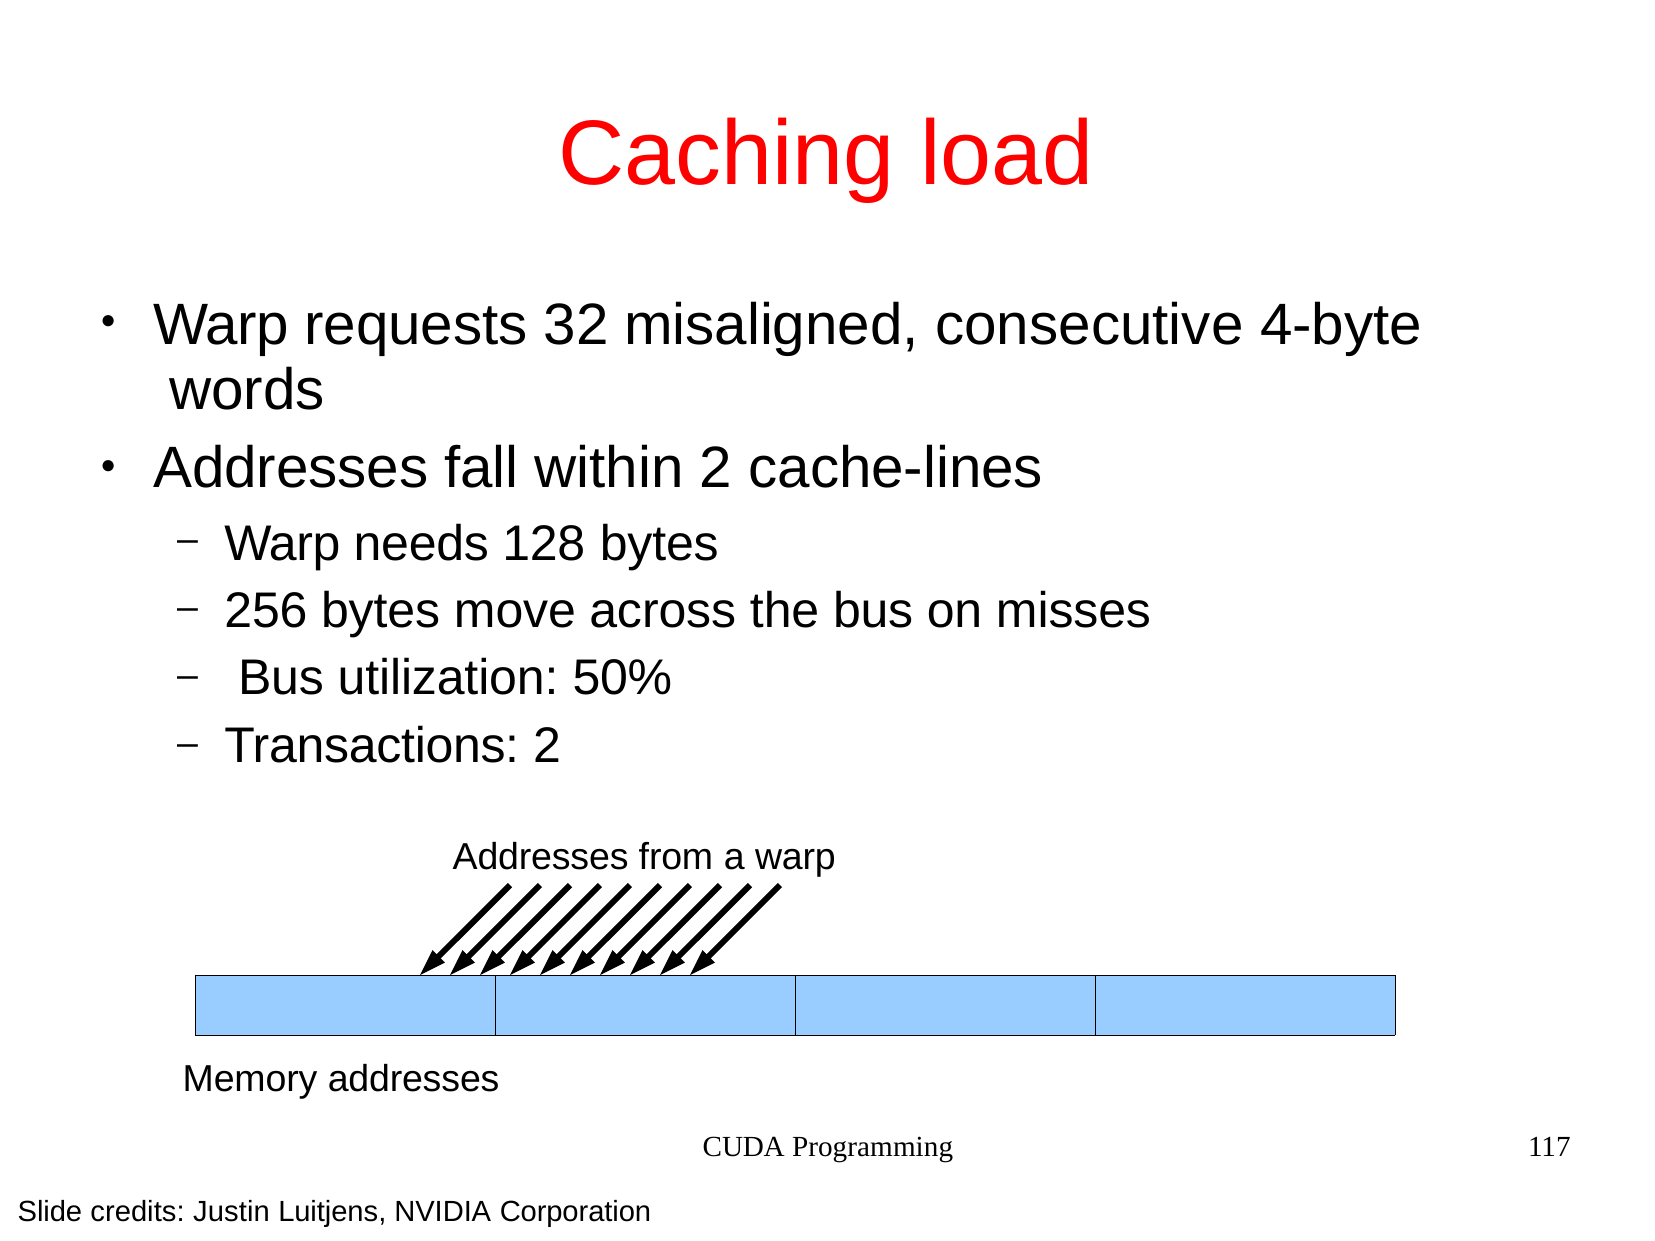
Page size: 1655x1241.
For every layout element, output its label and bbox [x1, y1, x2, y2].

text_box [450, 885, 540, 975]
text_box [15, 1193, 655, 1228]
text_box [630, 885, 721, 975]
text_box [540, 885, 630, 975]
table_header [1096, 976, 1395, 1035]
text_box [570, 885, 661, 975]
text_box [151, 282, 1429, 773]
text_box [660, 885, 751, 975]
table_header [496, 976, 795, 1035]
text_box [690, 885, 780, 975]
text_box [180, 1052, 504, 1100]
footer [700, 1127, 955, 1241]
slide_number [1523, 1127, 1575, 1241]
table_header [196, 976, 495, 1035]
text_box [450, 829, 840, 877]
text_box [480, 885, 571, 975]
text_box [98, 445, 124, 480]
text_box [600, 885, 690, 975]
table_header [796, 976, 1095, 1035]
title [556, 90, 1097, 282]
text_box [510, 885, 600, 975]
text_box [420, 885, 511, 975]
text_box [98, 300, 124, 335]
